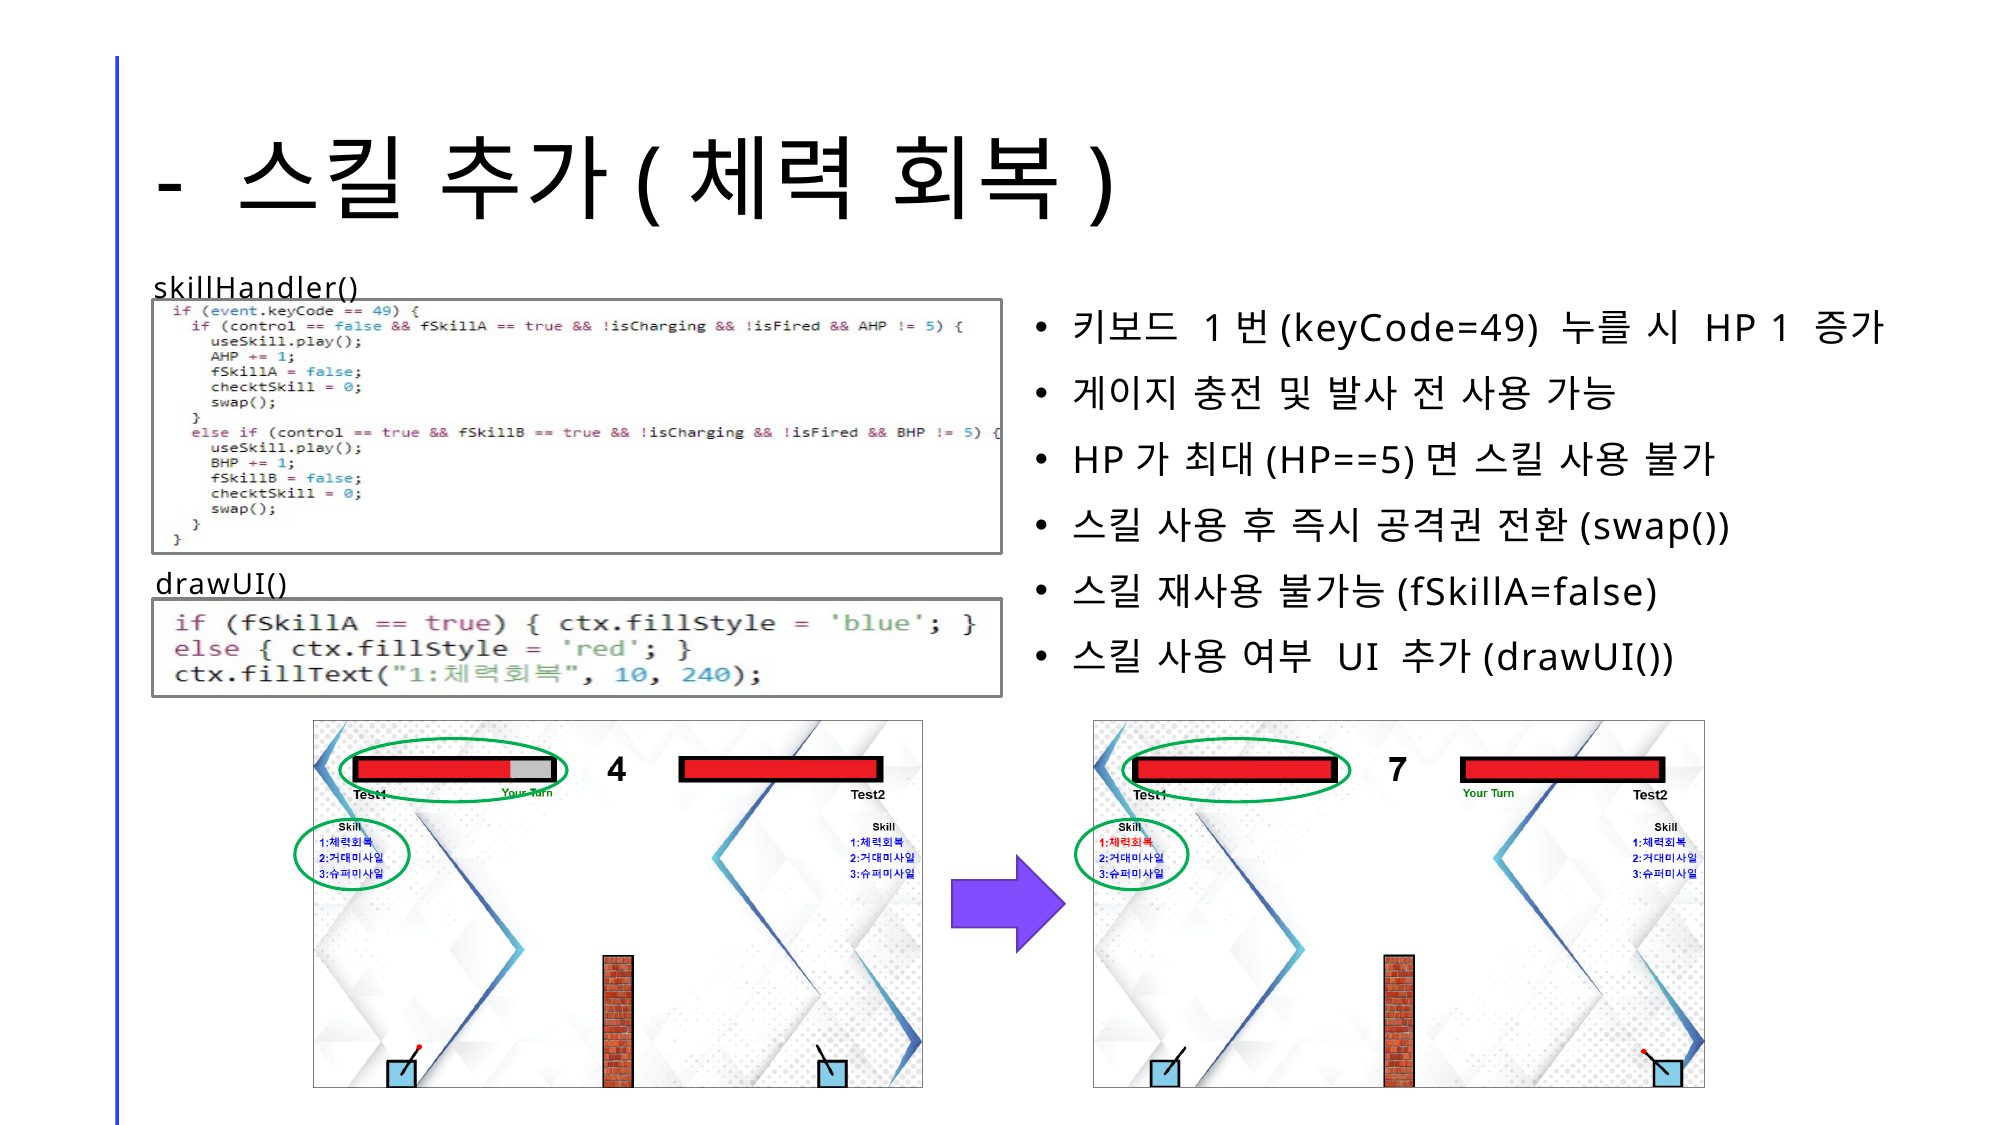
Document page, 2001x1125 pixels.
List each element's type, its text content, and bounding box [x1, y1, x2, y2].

text_box [951, 853, 1067, 954]
text_box [293, 833, 305, 876]
text_box [1074, 831, 1088, 878]
picture [154, 600, 1000, 696]
list 키보드 1번(keyCode=49) 누를 시 HP 1 증가 게이지 충전 및 발사 전 사용 가능 HP가 최대(HP==5)면 스킬 사용 불가 스킬 사용 후 즉시 공격권 전환(swap()) 스킬 재사용 불가능(fSkillA=false) 스킬 사용 여부 UI 추가(drawUI()) [1016, 286, 1942, 715]
picture [154, 300, 1000, 552]
title - 스킬 추가(체력 회복) [137, 59, 1863, 278]
picture [305, 714, 929, 1093]
text_box skillHandler() [135, 247, 388, 317]
picture [1088, 714, 1711, 1093]
text_box drawUI() [137, 543, 390, 614]
